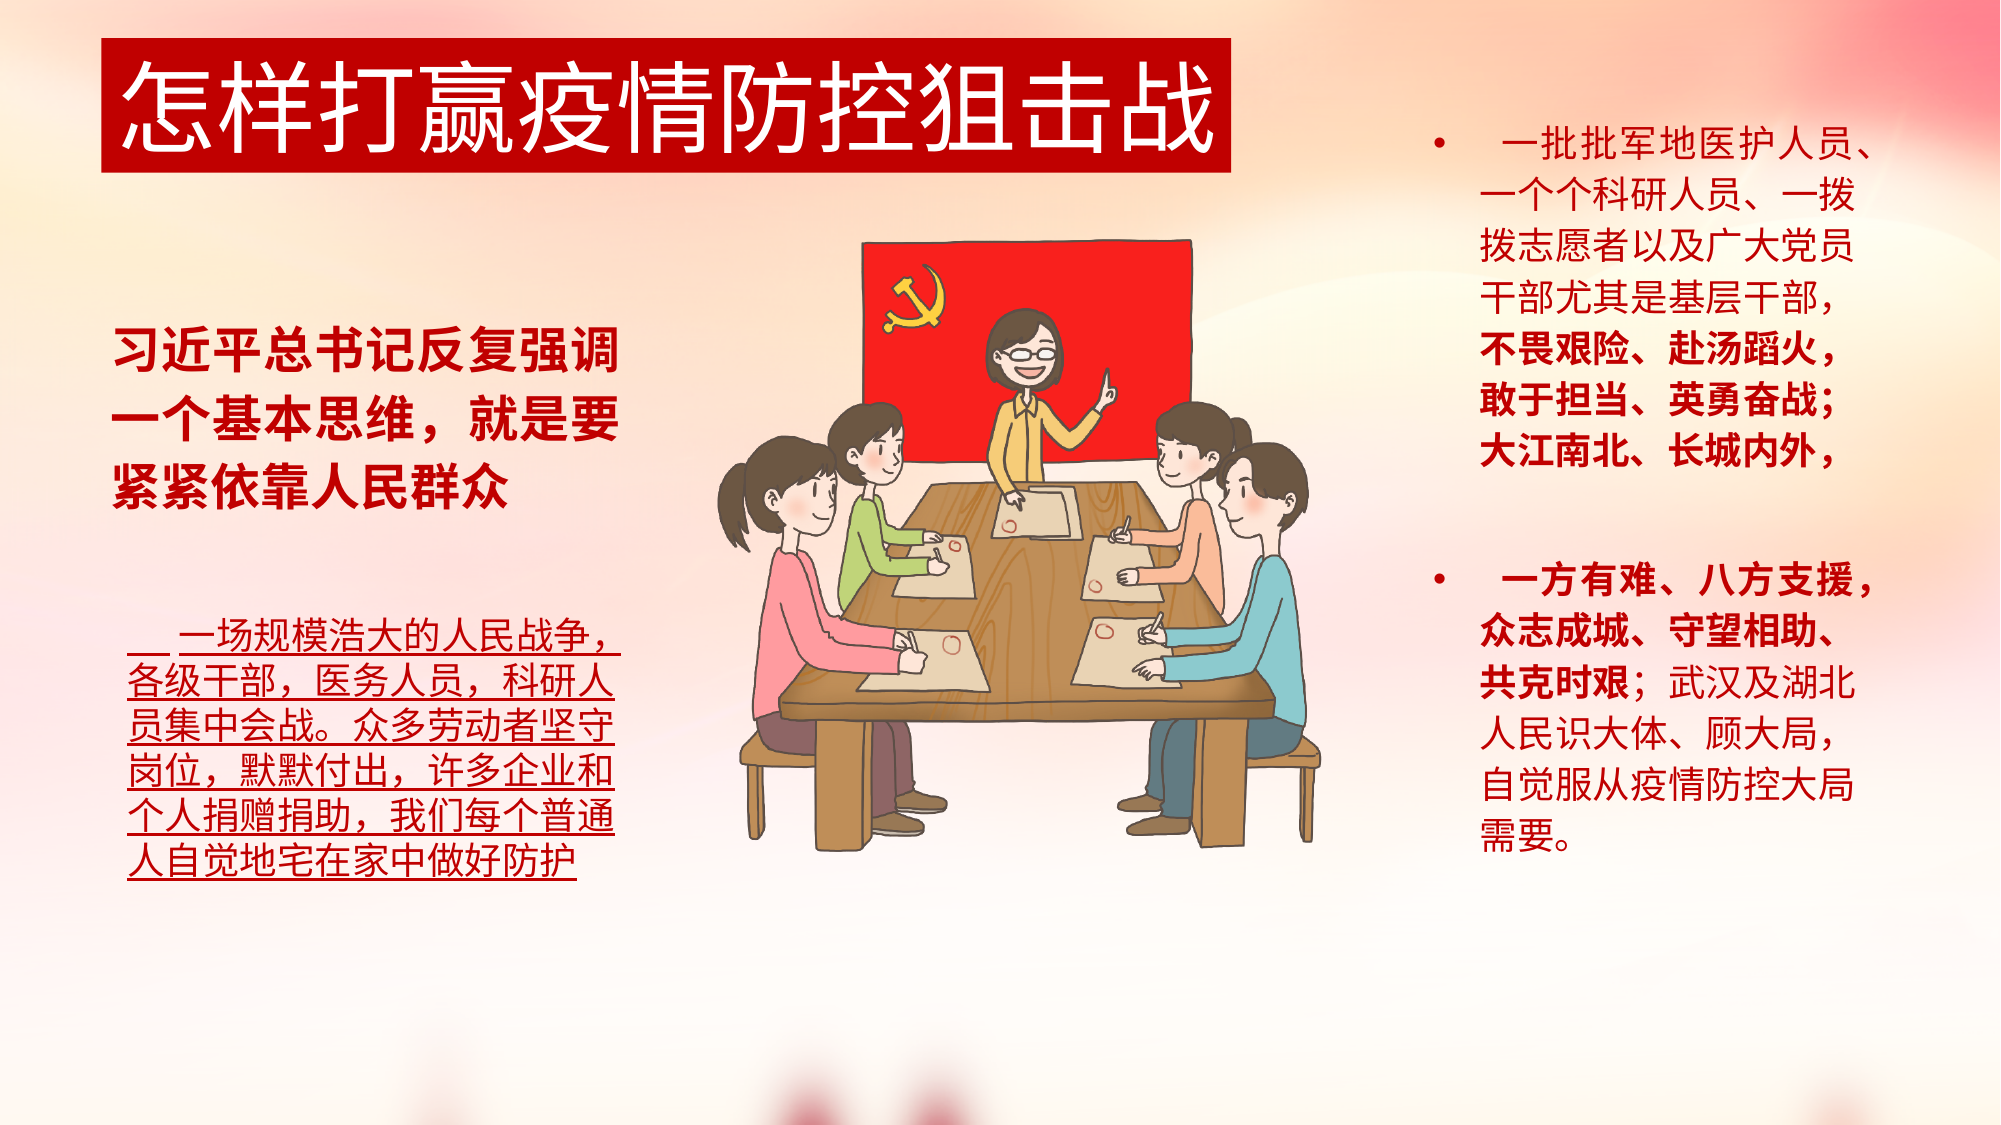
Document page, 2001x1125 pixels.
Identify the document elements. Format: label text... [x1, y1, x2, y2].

text_box 怎样打赢疫情防控狙击战 [101, 38, 1232, 173]
text_box 习近平总书记反复强调一个基本思维，就是要紧紧依靠人民群众 [95, 302, 636, 523]
text_box 一批批军地医护人员、一个个科研人员、一拨拨志愿者以及广大党员干部尤其是基层干部，不畏艰险、赴汤蹈火，敢于担当、英勇奋战；大江南北、长城内外， [1418, 106, 1871, 480]
text_box 一方有难、八方支援，众志成城、守望相助、共克时艰；武汉及湖北人民识大体、顾大局，自觉服从疫情防控大局需要。 [1418, 542, 1871, 917]
picture [0, 0, 2001, 1125]
text_box 一场规模浩大的人民战争，各级干部，医务人员，科研人员集中会战。众多劳动者坚守岗位，默默付出，许多企业和个人捐赠捐助，我们每个普通人自觉地宅在家中做好防护 [112, 604, 636, 890]
